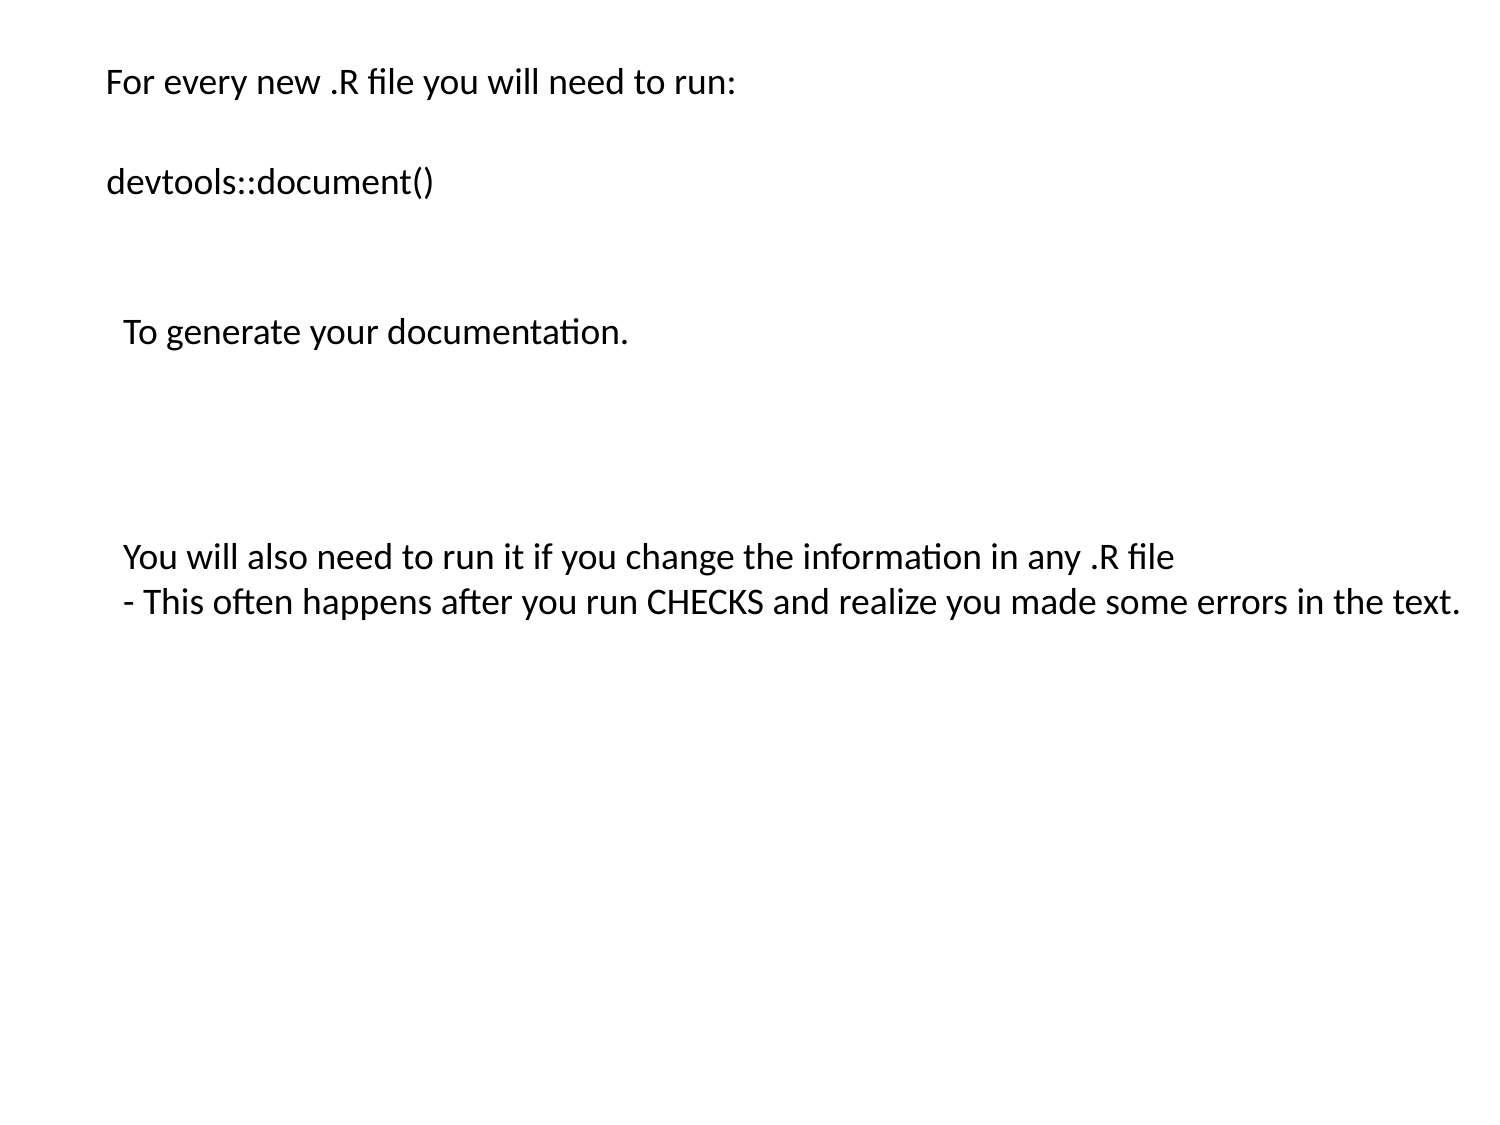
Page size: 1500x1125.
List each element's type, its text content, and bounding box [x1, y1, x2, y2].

text_box devtools::document() [91, 149, 450, 210]
text_box To generate your documentation. You will also need to run it if you change the information in any .R file - This often happens after you run CHECKS and realize you made some errors in the text. [108, 299, 1478, 630]
text_box For every new .R file you will need to run: [91, 49, 753, 110]
